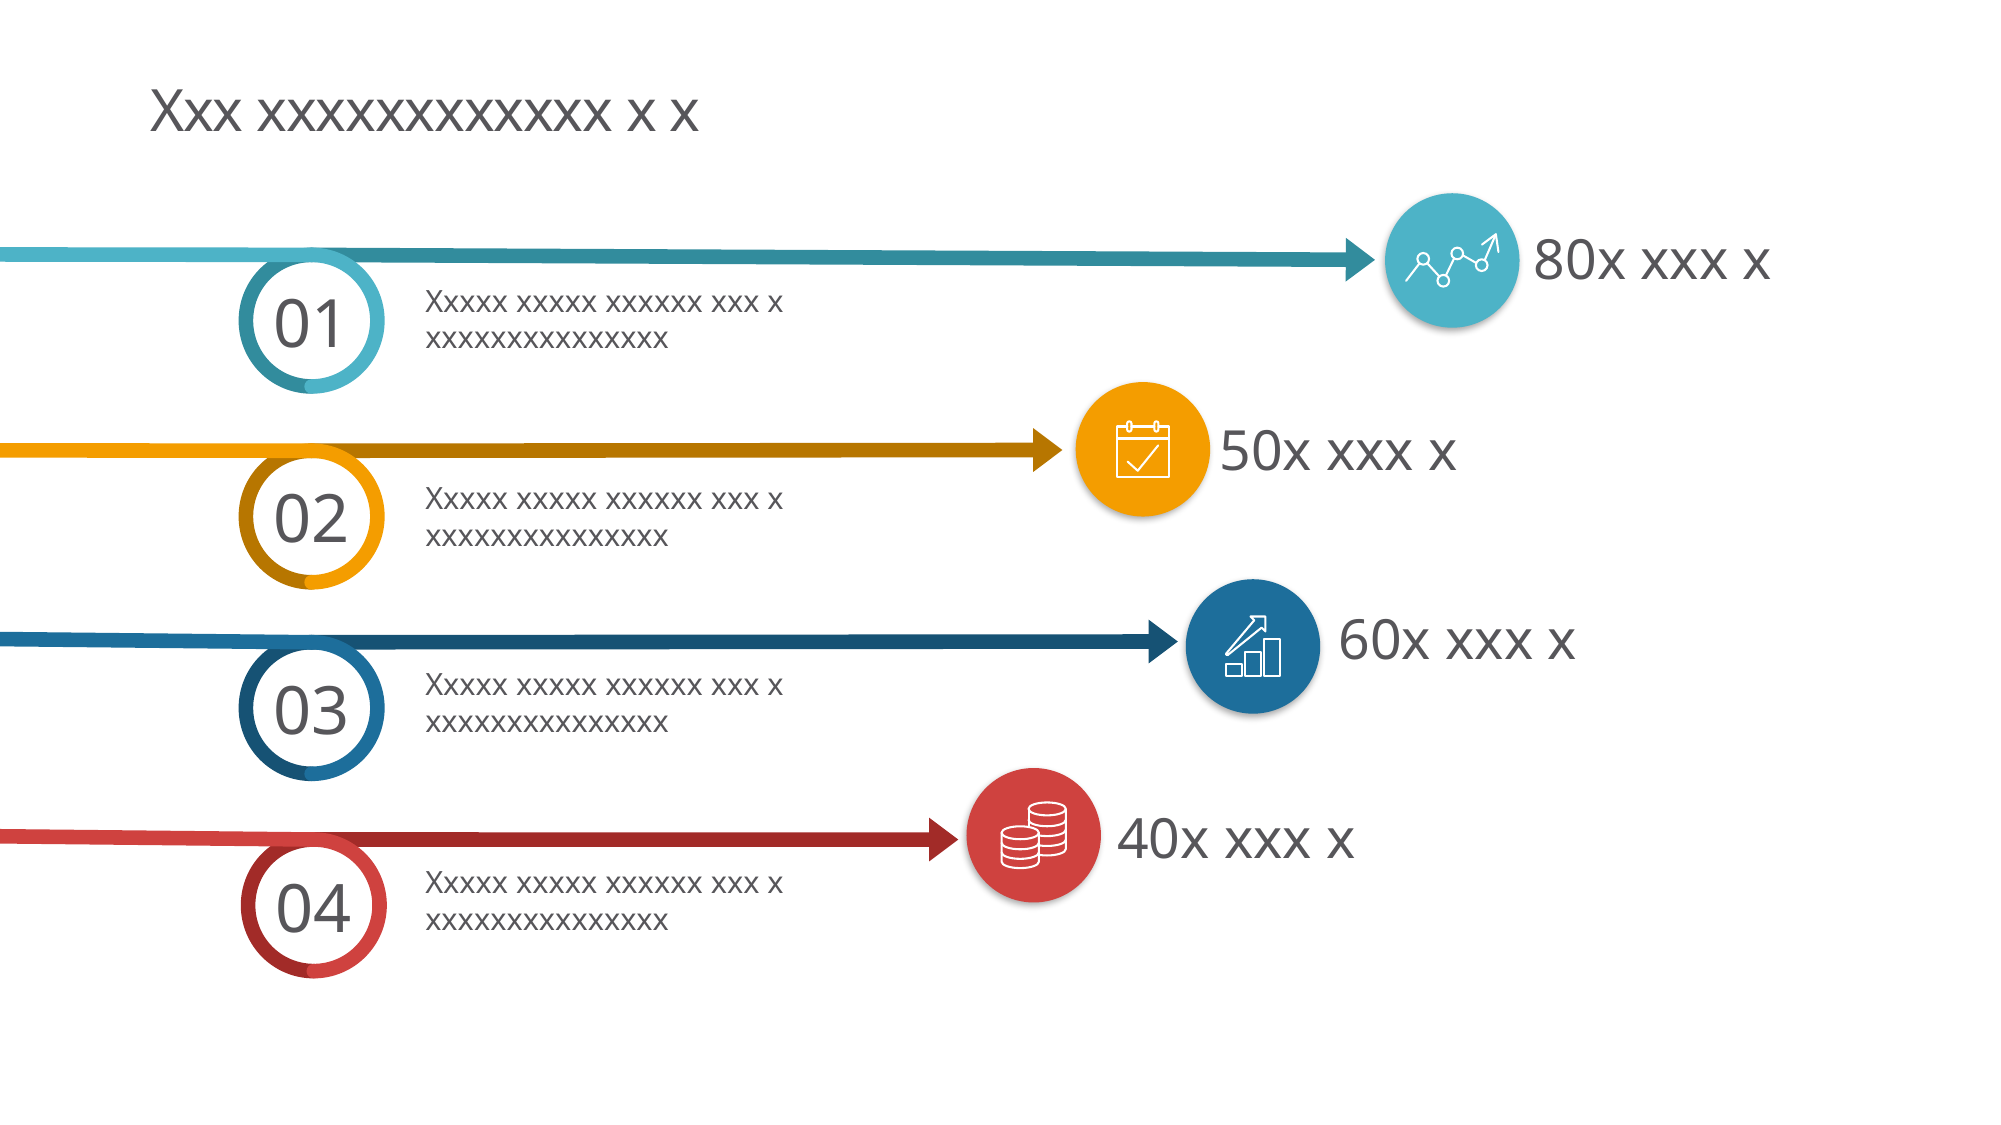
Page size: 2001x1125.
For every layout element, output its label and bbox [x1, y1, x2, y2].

text_box [410, 855, 842, 944]
text_box [0, 253, 1375, 387]
title [150, 45, 1850, 180]
text_box [1384, 192, 1950, 328]
text_box [410, 471, 842, 560]
text_box [966, 767, 1534, 903]
text_box [410, 274, 842, 363]
text_box [1323, 596, 1755, 678]
text_box [0, 443, 1063, 583]
text_box [410, 657, 842, 746]
text_box [0, 833, 959, 972]
text_box [1185, 578, 1321, 714]
text_box [1075, 381, 1636, 517]
text_box [0, 635, 1178, 774]
